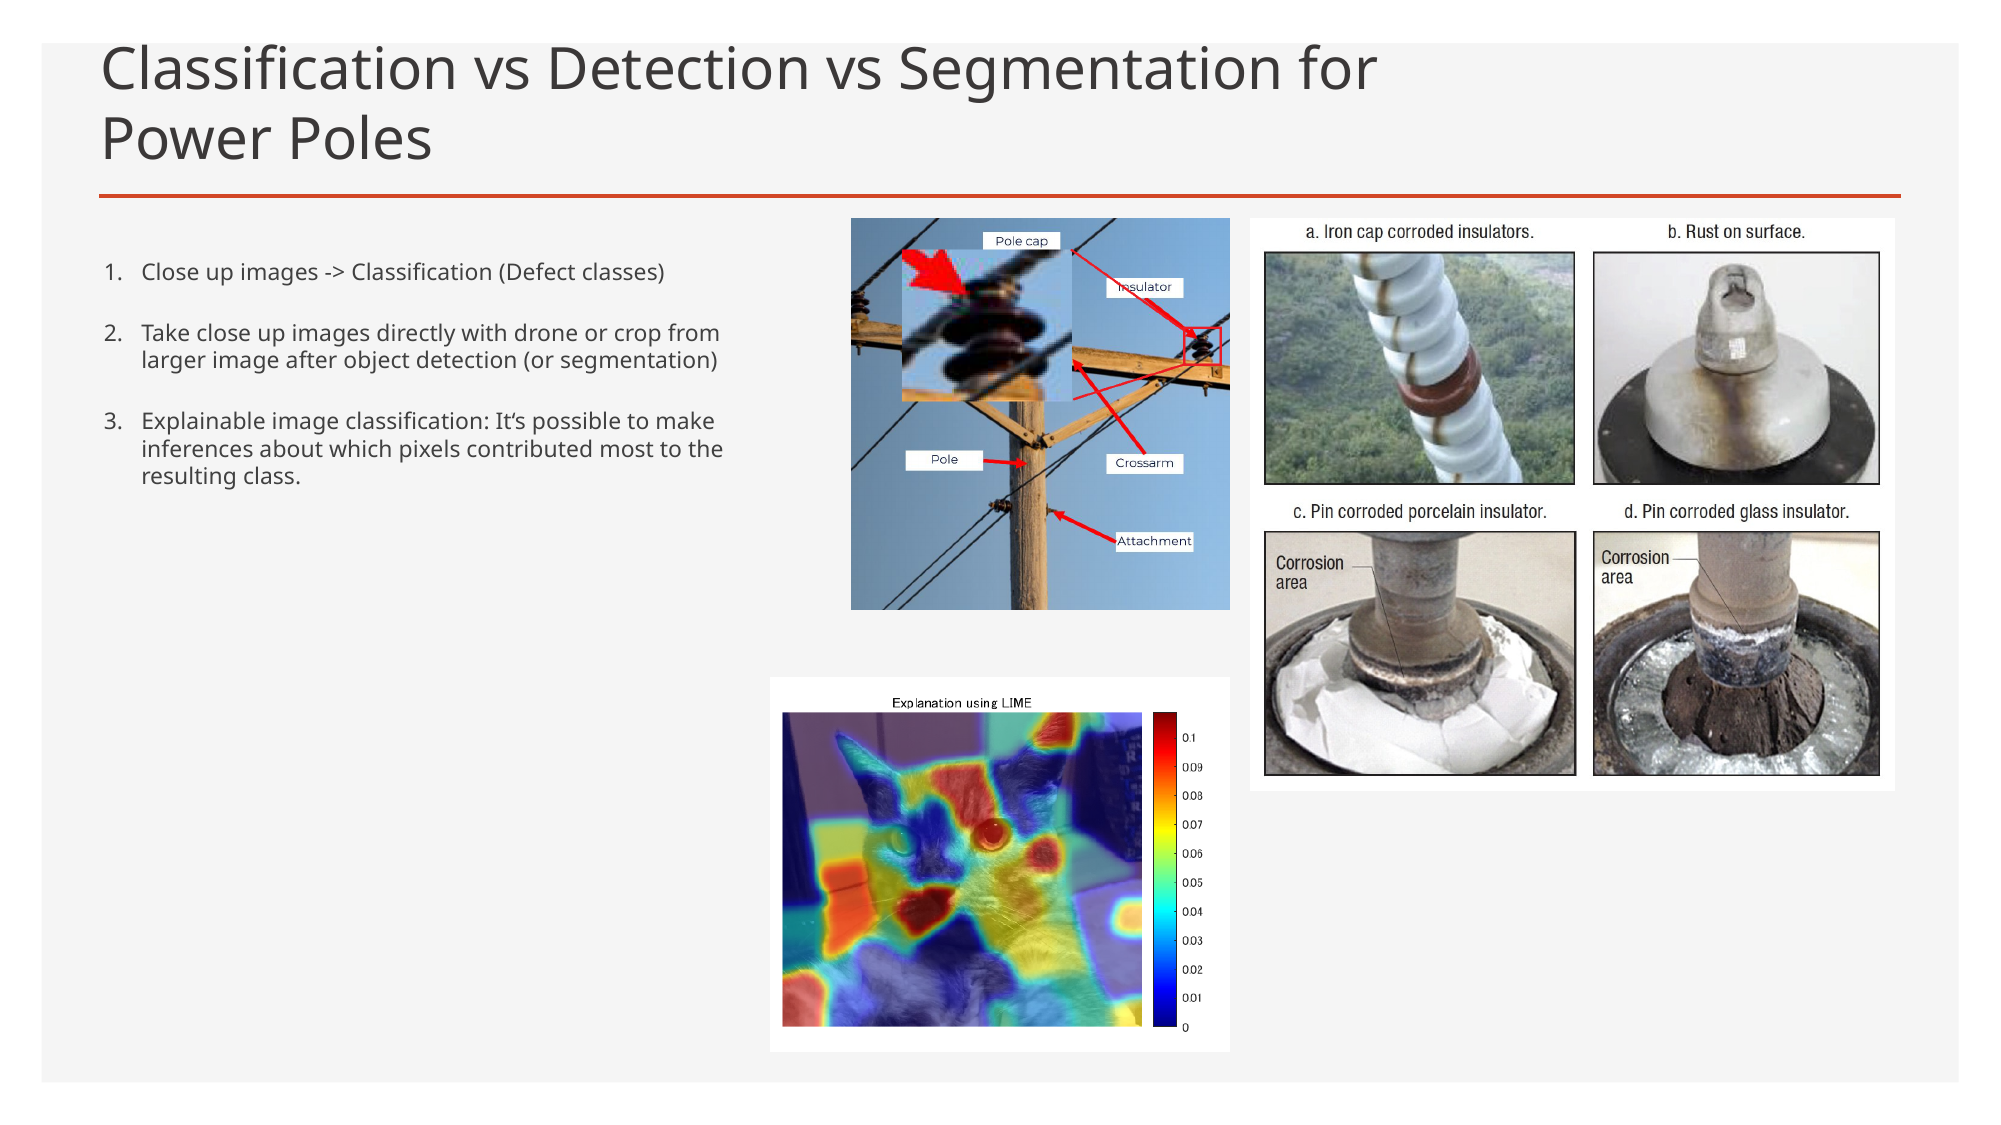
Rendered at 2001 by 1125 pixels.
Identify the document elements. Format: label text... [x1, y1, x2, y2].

picture [770, 676, 1230, 1052]
picture [1250, 218, 1895, 791]
title Classification vs Detection vs Segmentation for Power Poles [85, 73, 1559, 179]
text_box Close up images -> Classification (Defect classes) Take close up images directly with drone or crop from larger image after object detection (or segmentation) Explainable image classification: It‘s possible to make inferences about which pixels contributed most to the resulting class. [88, 250, 798, 886]
picture [851, 218, 1230, 610]
